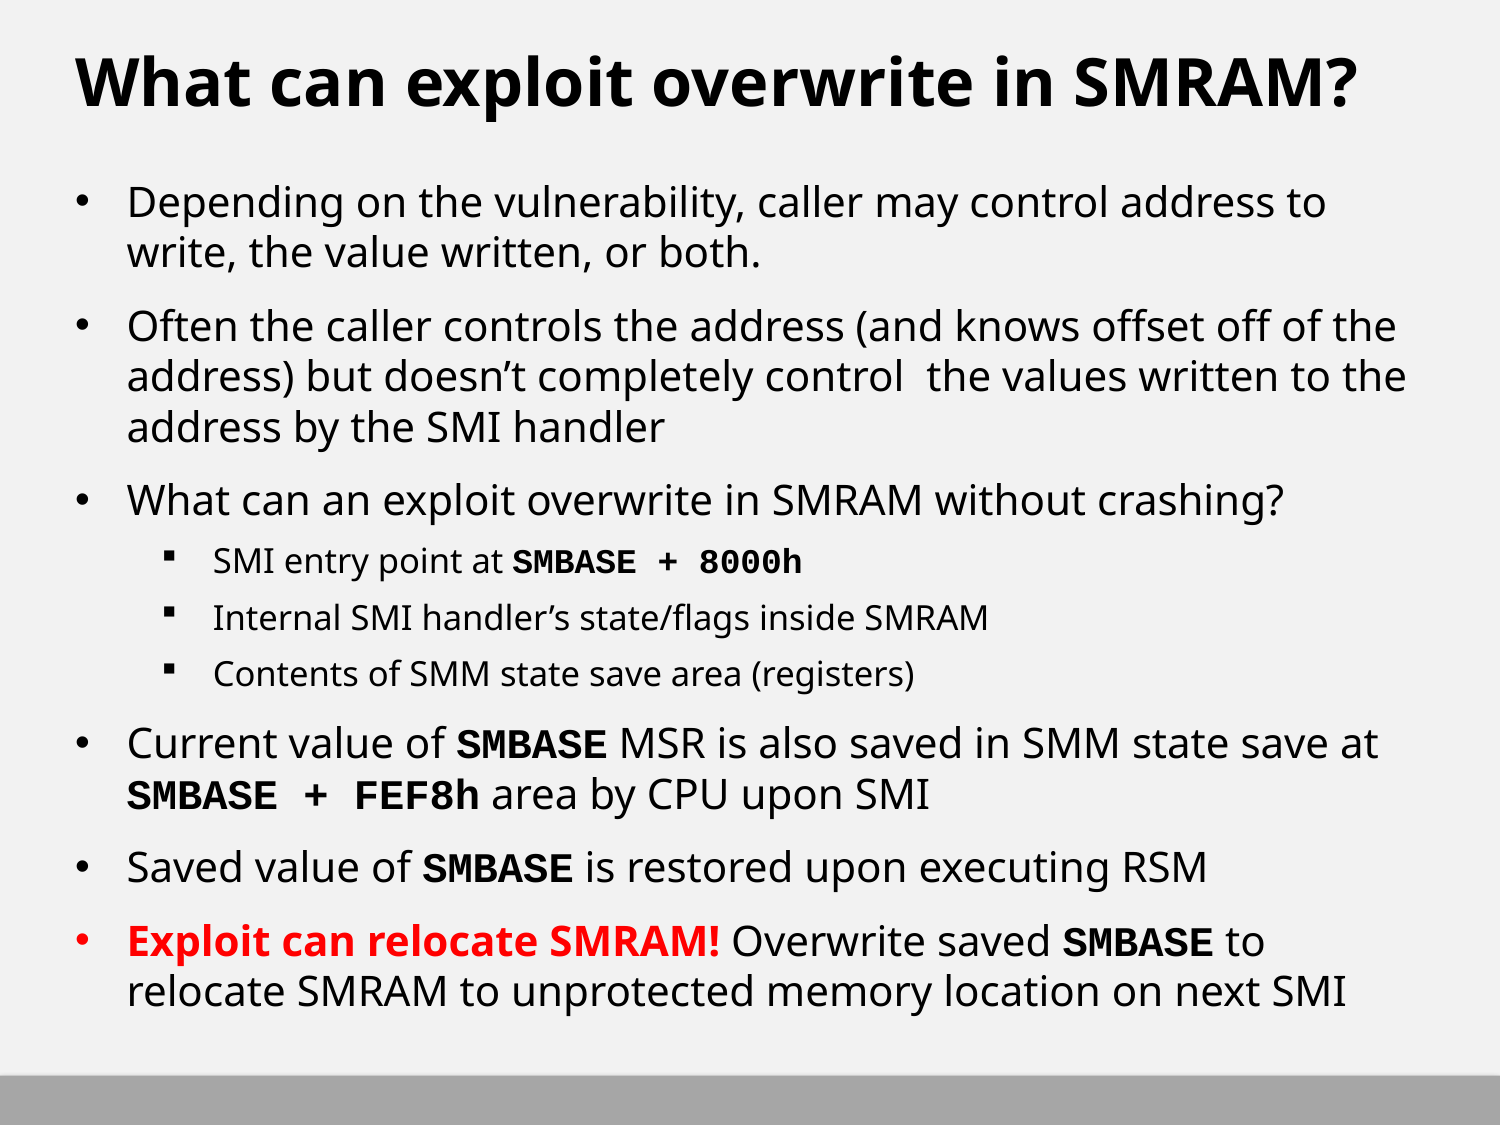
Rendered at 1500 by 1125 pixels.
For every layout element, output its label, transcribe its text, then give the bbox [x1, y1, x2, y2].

list Depending on the vulnerability, caller may control address to write, the value written, or both. Often the caller controls the address (and knows offset off of the address) but doesn’t completely control the values written to the address by the SMI handler What can an exploit overwrite in SMRAM without crashing? SMI entry point at SMBASE + 8000h Internal SMI handler’s state/flags inside SMRAM Contents of SMM state save area (registers) Current value of SMBASE MSR is also saved in SMM state save at SMBASE + FEF8h area by CPU upon SMI Saved value of SMBASE is restored upon executing RSM Exploit can relocate SMRAM! Overwrite saved SMBASE to relocate SMRAM to unprotected memory location on next SMI [75, 174, 1425, 1022]
title What can exploit overwrite in SMRAM? [75, 40, 1425, 174]
